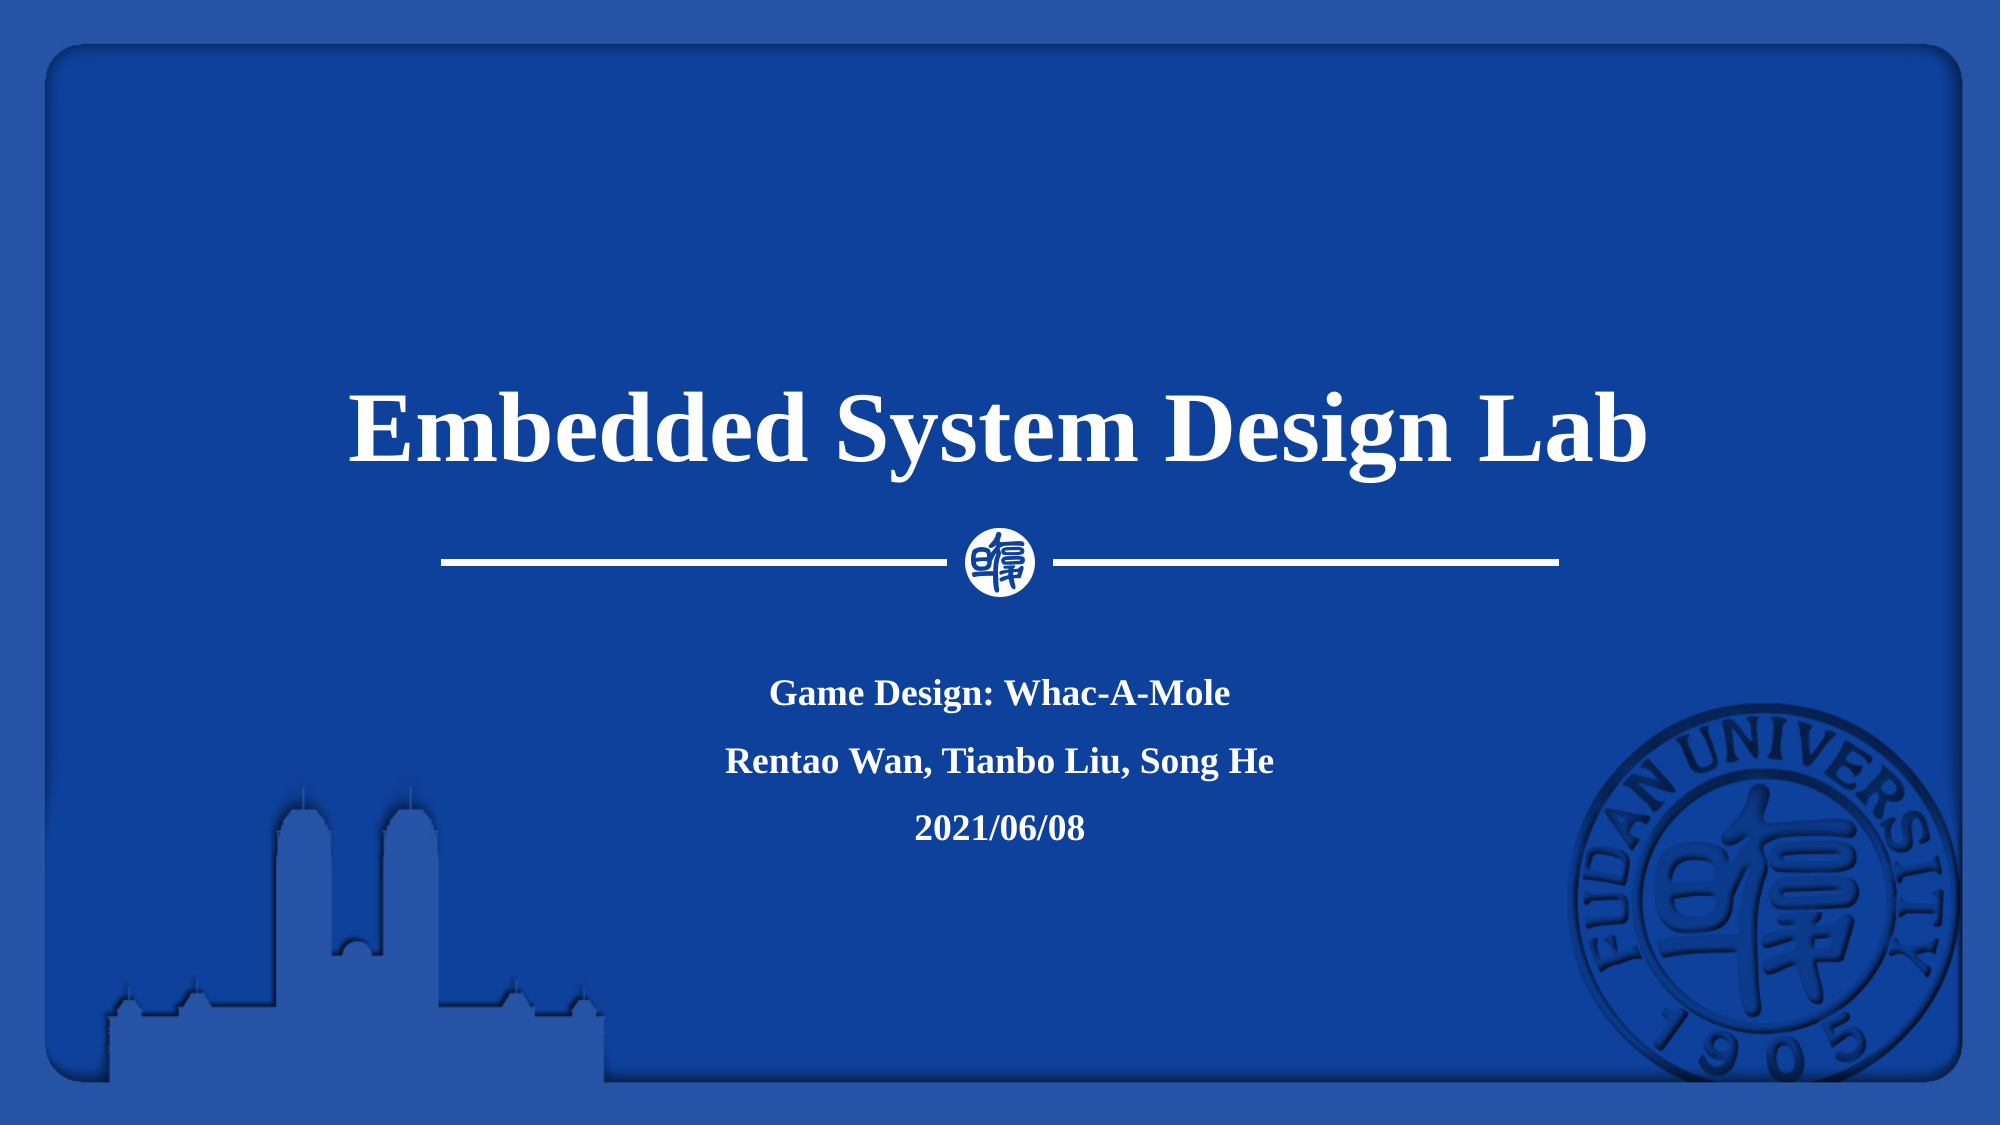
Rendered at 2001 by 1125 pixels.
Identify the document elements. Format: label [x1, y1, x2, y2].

text_box [441, 527, 1559, 597]
picture [0, 0, 2000, 1125]
